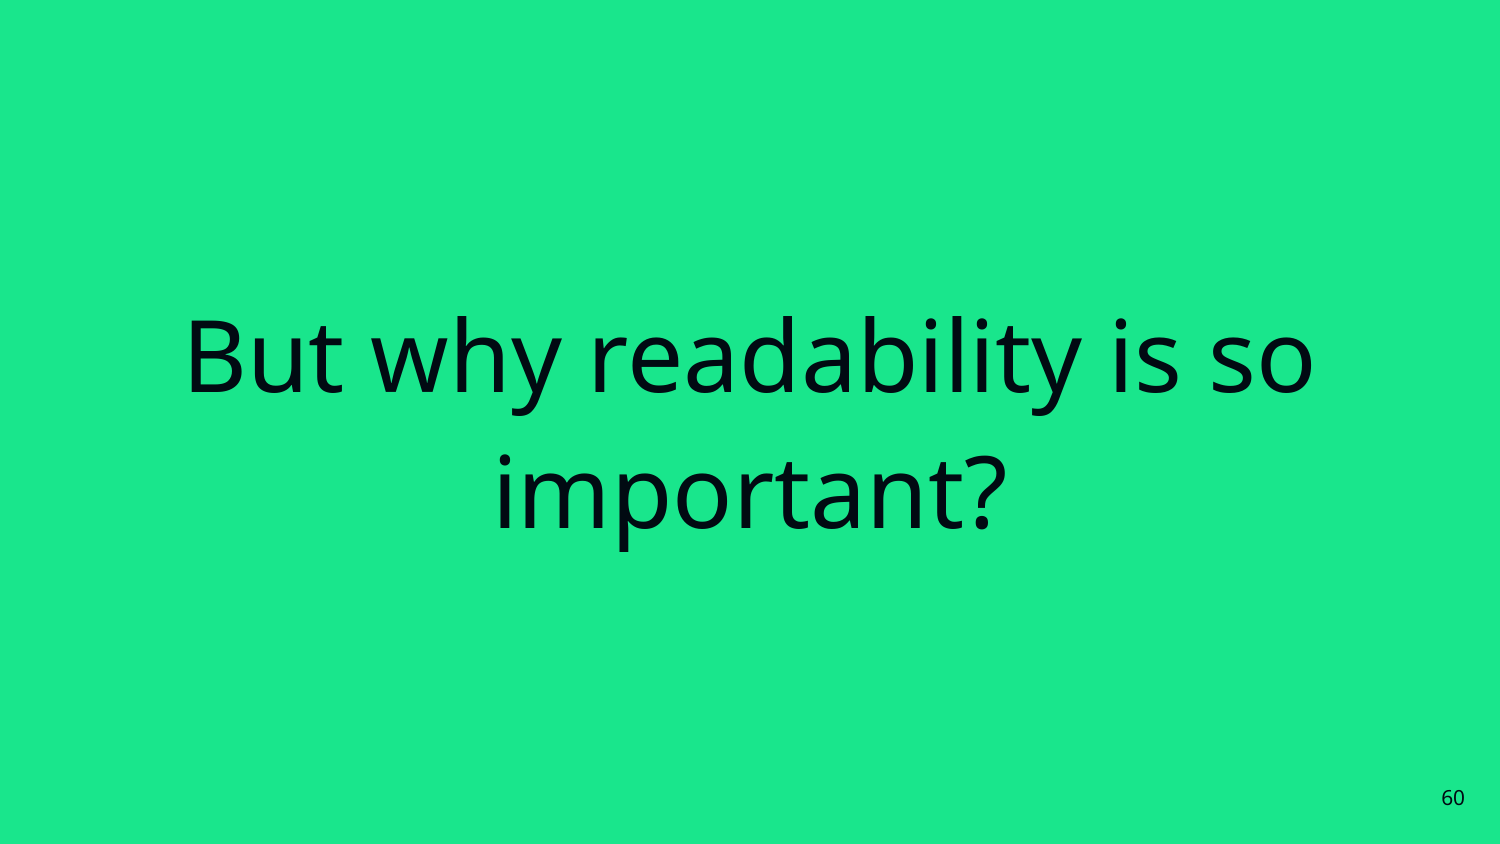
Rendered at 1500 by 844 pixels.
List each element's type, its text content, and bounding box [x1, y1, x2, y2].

title But why readability is so important? [0, 86, 1500, 758]
slide_number ‹#› [1389, 764, 1480, 830]
